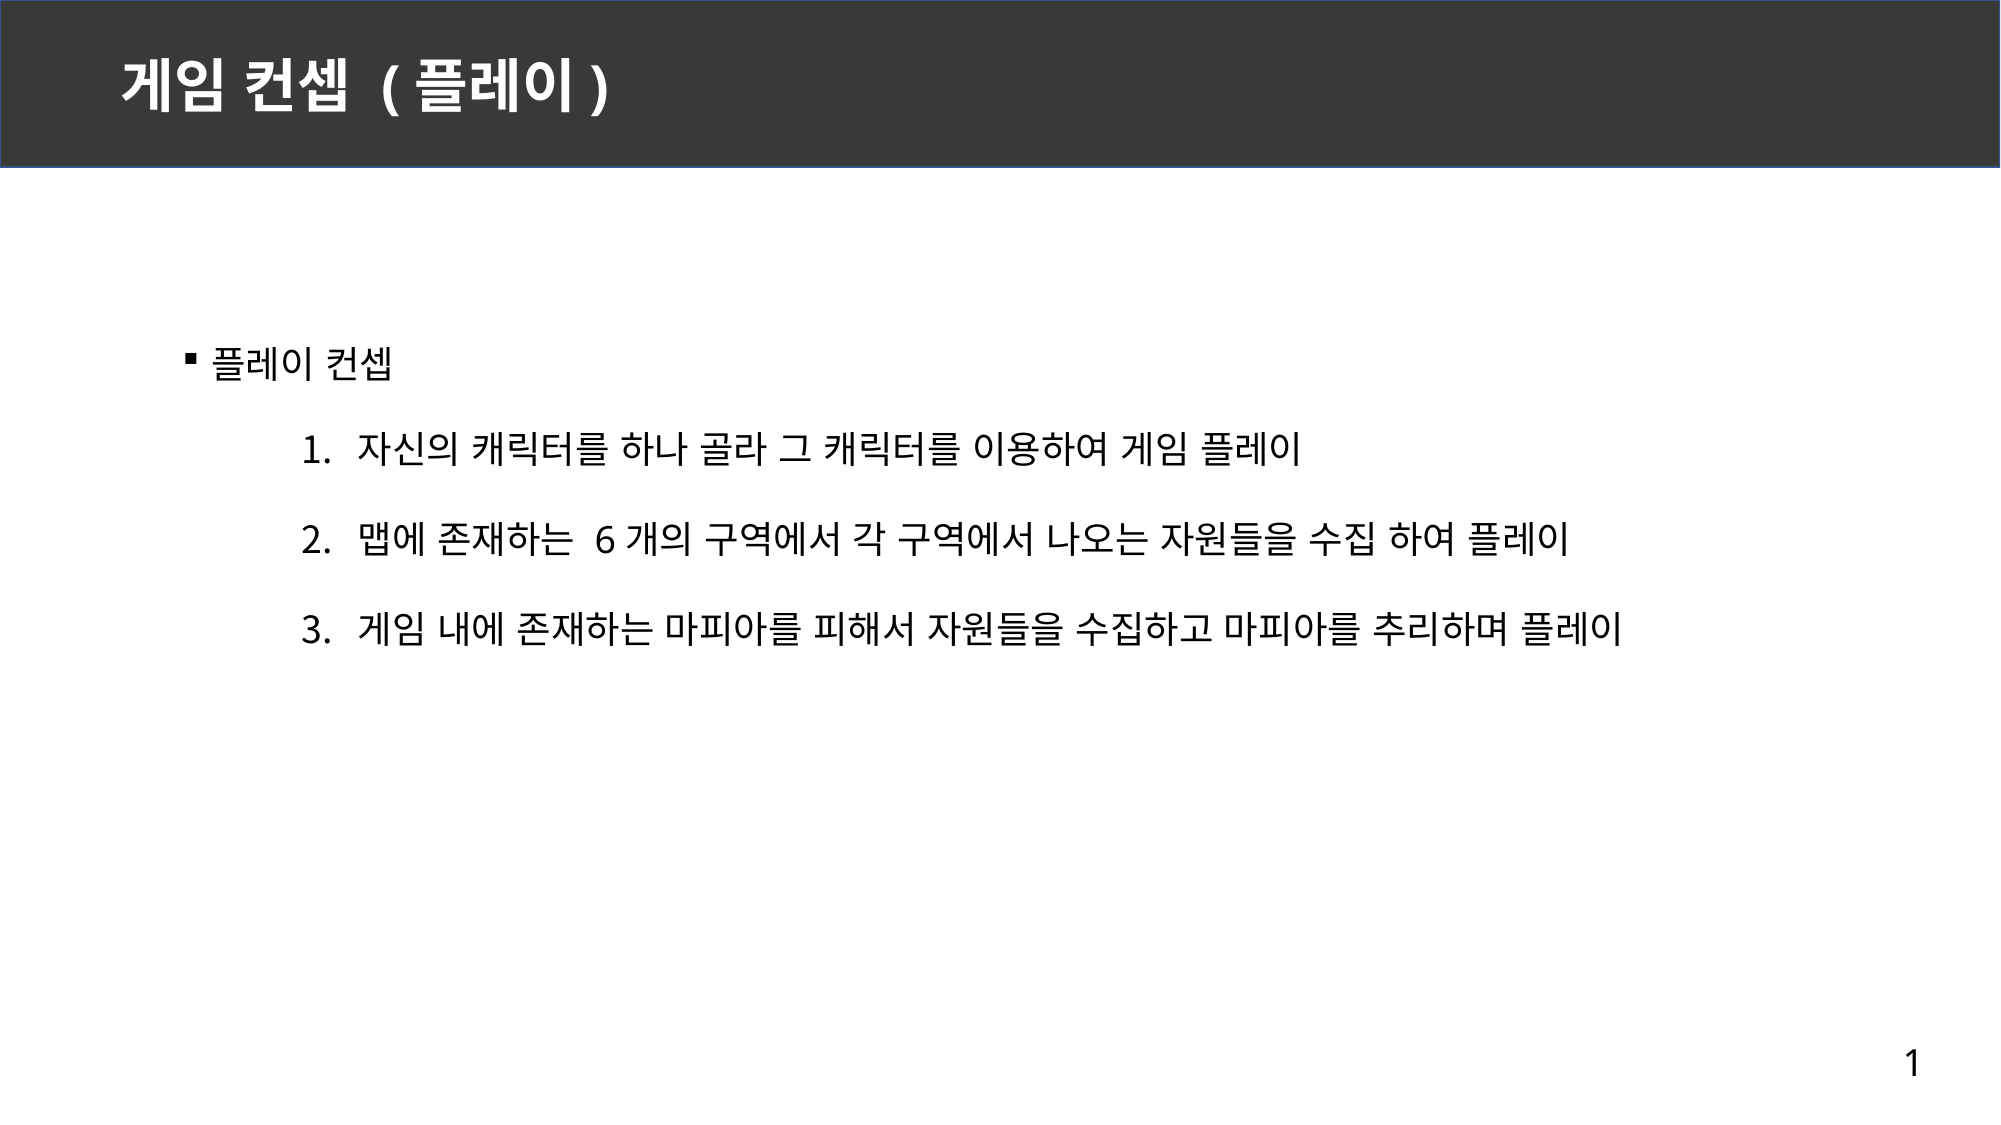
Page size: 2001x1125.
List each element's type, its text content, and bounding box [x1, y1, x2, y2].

text_box 자신의 캐릭터를 하나 골라 그 캐릭터를 이용하여 게임 플레이 맵에 존재하는 6개의 구역에서 각 구역에서 나오는 자원들을 수집 하여 플레이 게임 내에 존재하는 마피아를 피해서 자원들을 수집하고 마피아를 추리하며 플레이 [286, 418, 1641, 704]
text_box 게임 컨셉 (플레이) [106, 41, 800, 127]
text_box 1 [1887, 1031, 1939, 1092]
text_box 플레이 컨셉 [167, 333, 420, 394]
